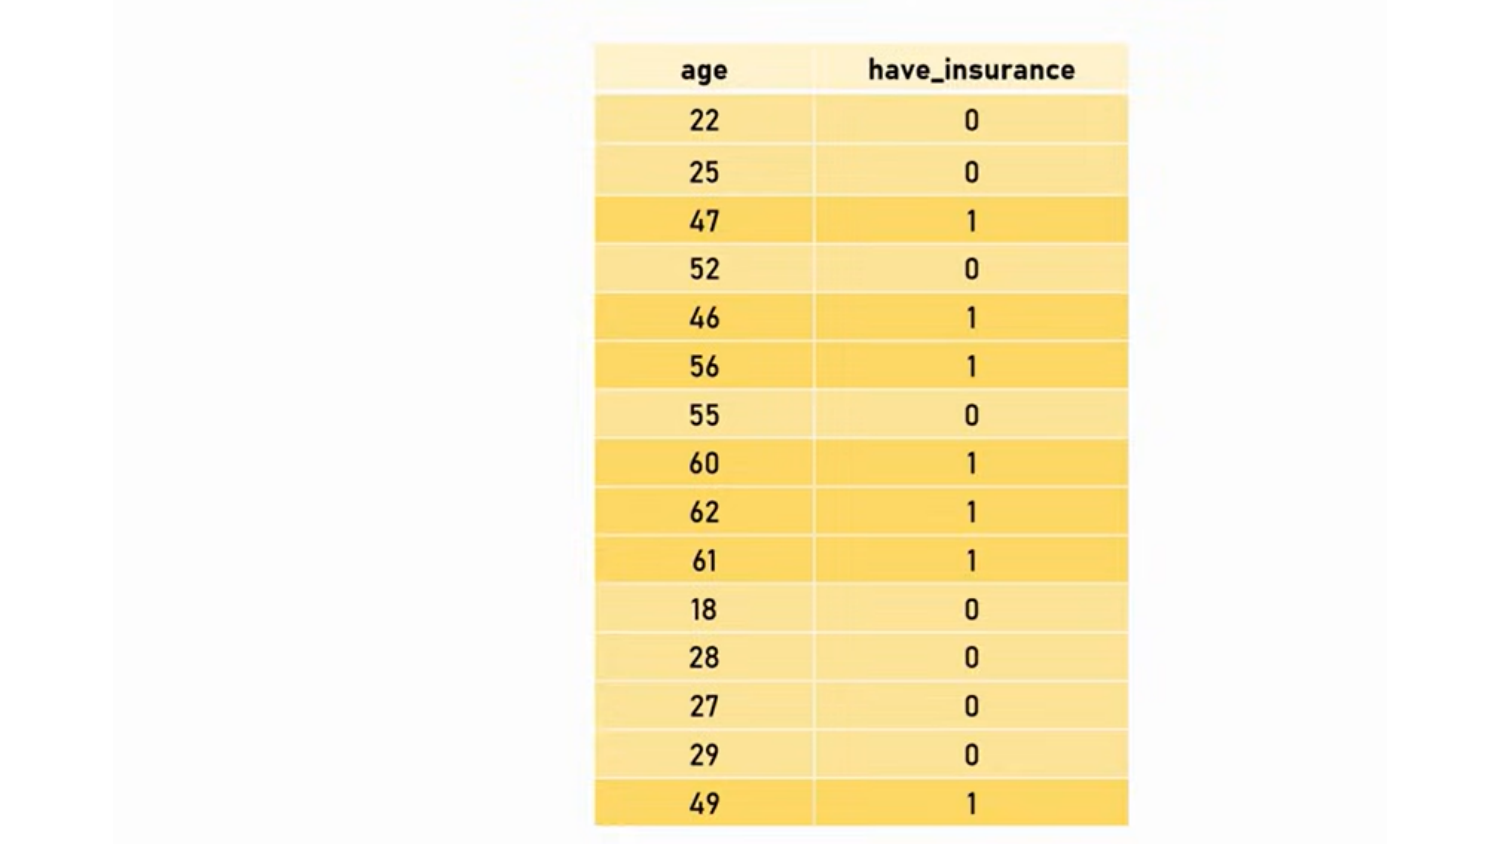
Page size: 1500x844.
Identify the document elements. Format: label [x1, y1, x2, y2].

picture [113, 0, 1387, 844]
